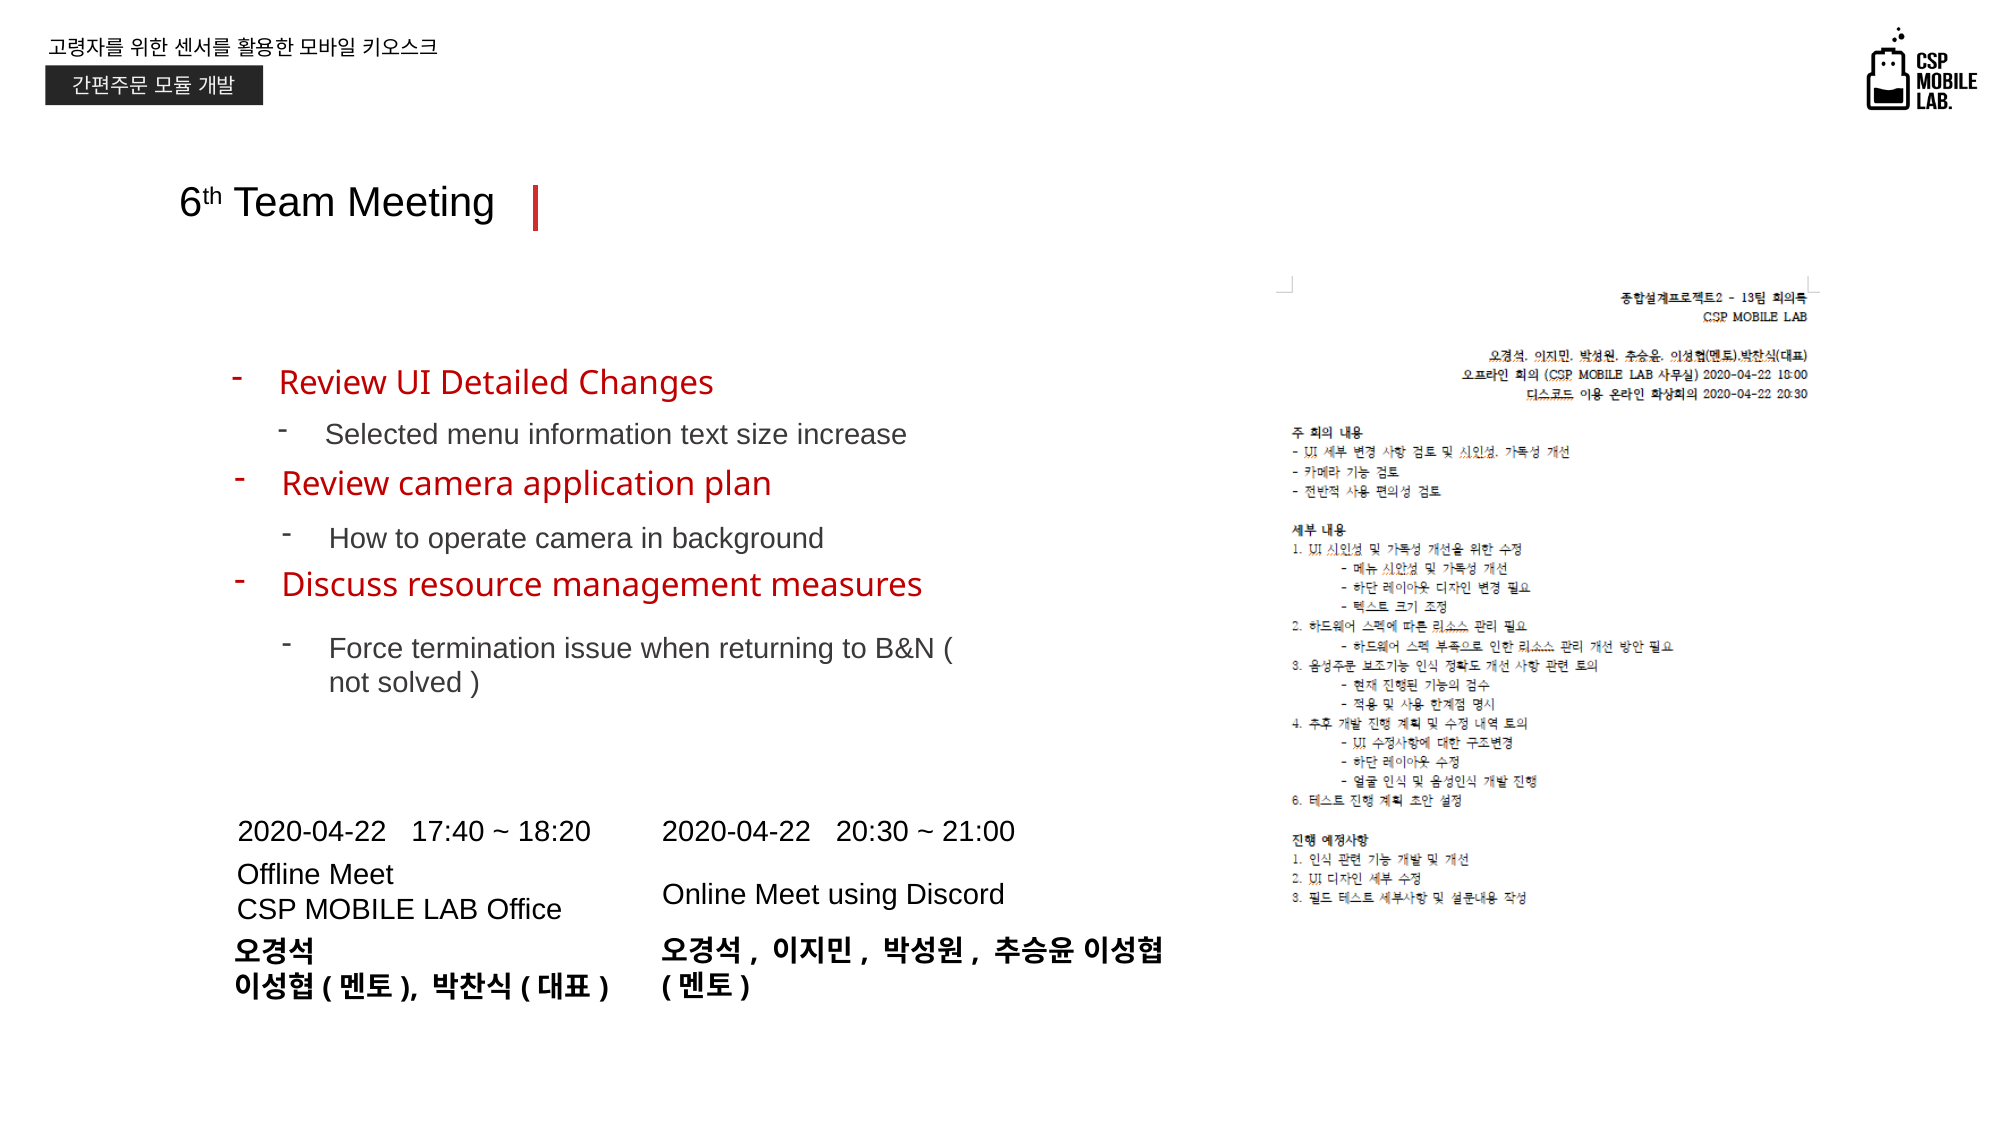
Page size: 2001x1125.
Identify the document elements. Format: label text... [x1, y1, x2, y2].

text_box 오경석, 이지민, 박성원, 추승윤 이성협(멘토) [647, 924, 1217, 1010]
text_box Discuss resource management measures [219, 556, 1000, 611]
text_box Online Meet using Discord [647, 867, 1237, 918]
text_box 오경석 이성협(멘토), 박찬식(대표) [219, 925, 789, 1011]
text_box Force termination issue when returning to B&N ( not solved ) [267, 621, 974, 707]
text_box 2020-04-22 17:40 ~ 18:20 [222, 804, 647, 847]
text_box Review UI Detailed Changes [216, 353, 891, 409]
text_box 고령자를 위한 센서를 활용한 모바일 키오스크 [0, 14, 575, 68]
picture [1276, 276, 1820, 953]
text_box 6th Team Meeting [164, 167, 536, 233]
text_box 간편주문 모듈 개발 [45, 65, 264, 106]
text_box Review camera application plan [219, 454, 893, 510]
text_box Offline Meet CSP MOBILE LAB Office [222, 847, 812, 925]
picture [1848, 0, 1995, 147]
text_box Selected menu information text size increase [263, 407, 1066, 458]
text_box 2020-04-22 20:30 ~ 21:00 [647, 804, 1217, 855]
text_box How to operate camera in background [267, 511, 1070, 562]
